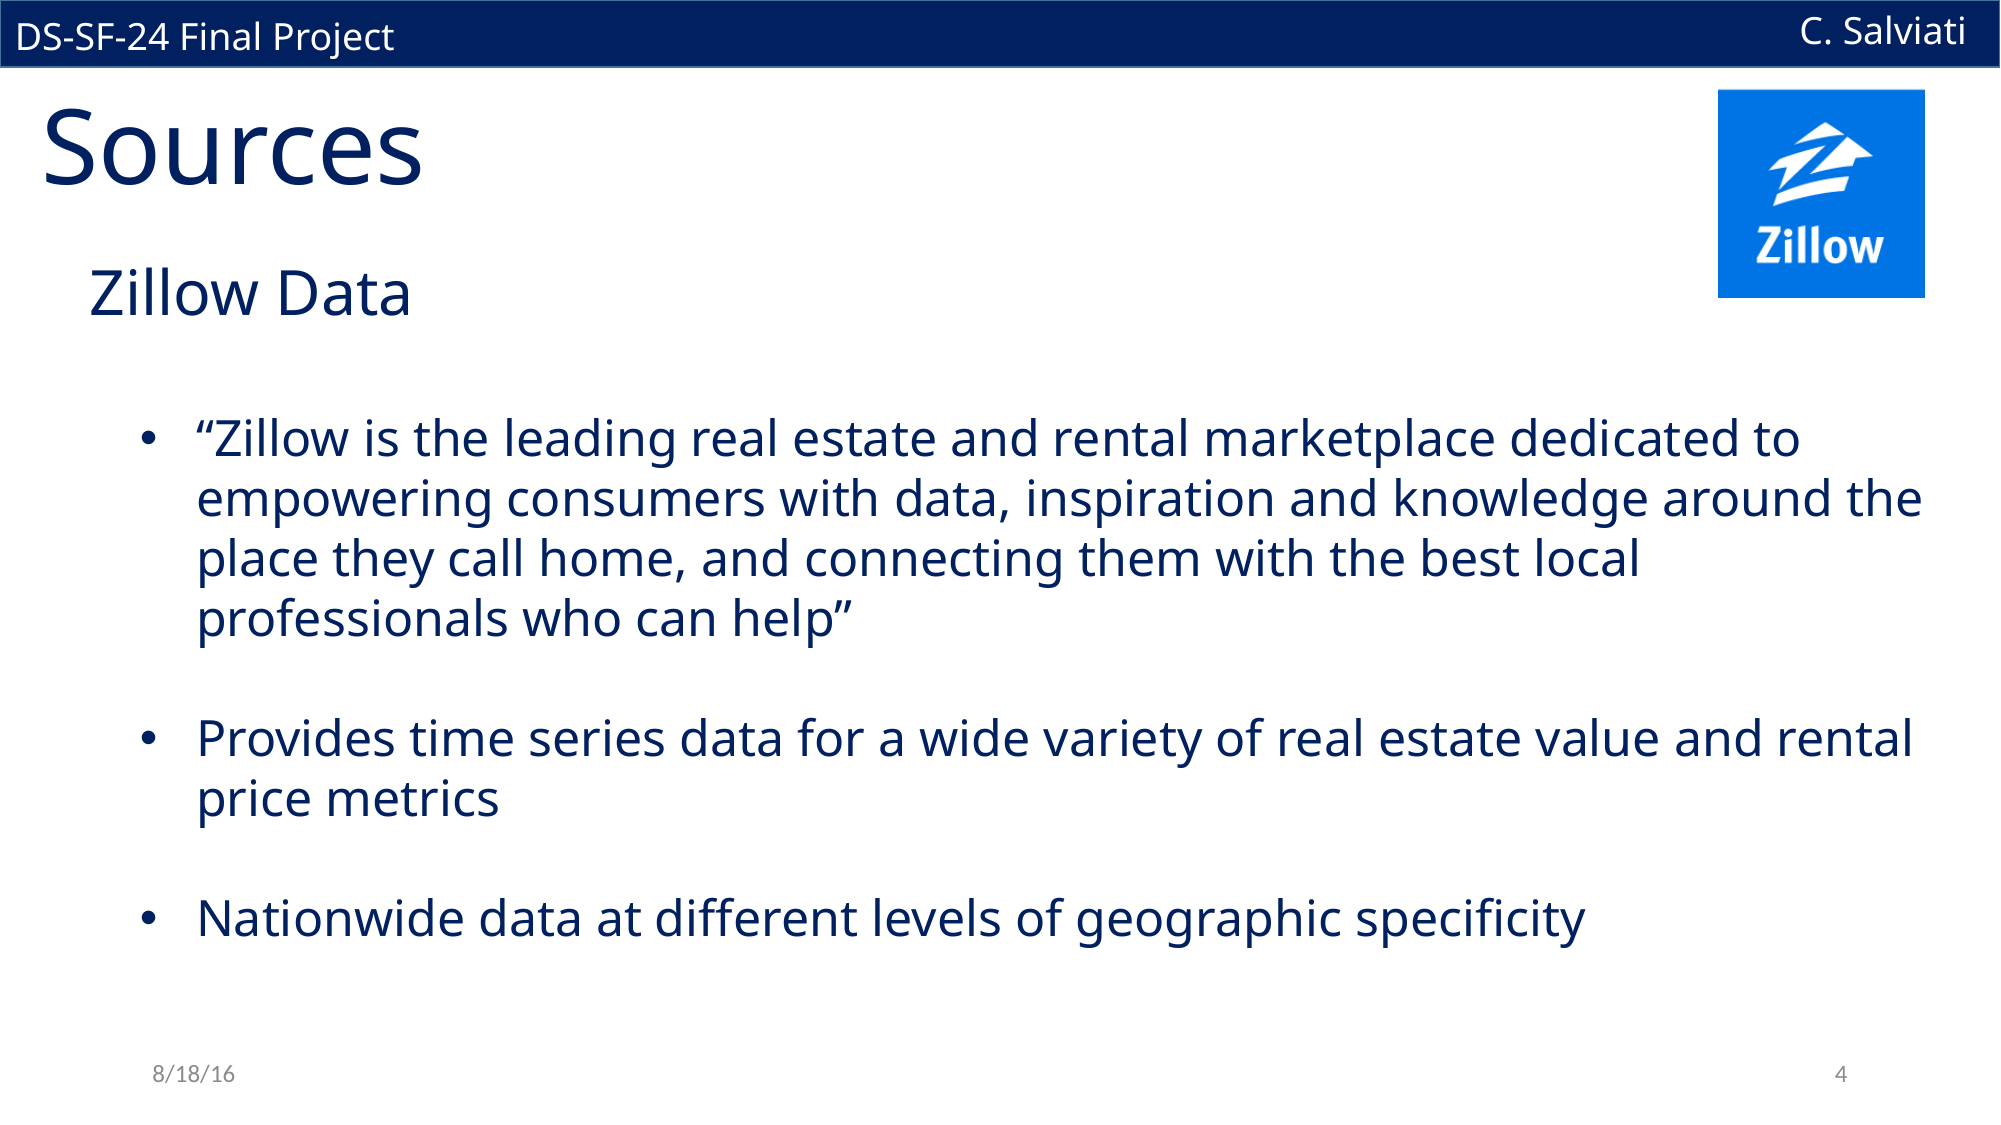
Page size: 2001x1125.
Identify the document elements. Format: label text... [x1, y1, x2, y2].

text_box Sources [0, 72, 2000, 213]
text_box C. Salviati [1412, 0, 1982, 60]
text_box “Zillow is the leading real estate and rental marketplace dedicated to empowering consumers with data, inspiration and knowledge around the place they call home, and connecting them with the best local professionals who can help” Provides time series data for a wide variety of real estate value and rental price metrics Nationwide data at different levels of geographic specificity [50, 399, 1950, 1015]
text_box [0, 0, 2000, 68]
picture [1718, 88, 1925, 298]
slide_number 4 [1412, 1042, 1863, 1103]
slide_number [137, 1042, 588, 1103]
text_box DS-SF-24 Final Project [0, 6, 570, 66]
text_box Zillow Data [0, 245, 2000, 336]
